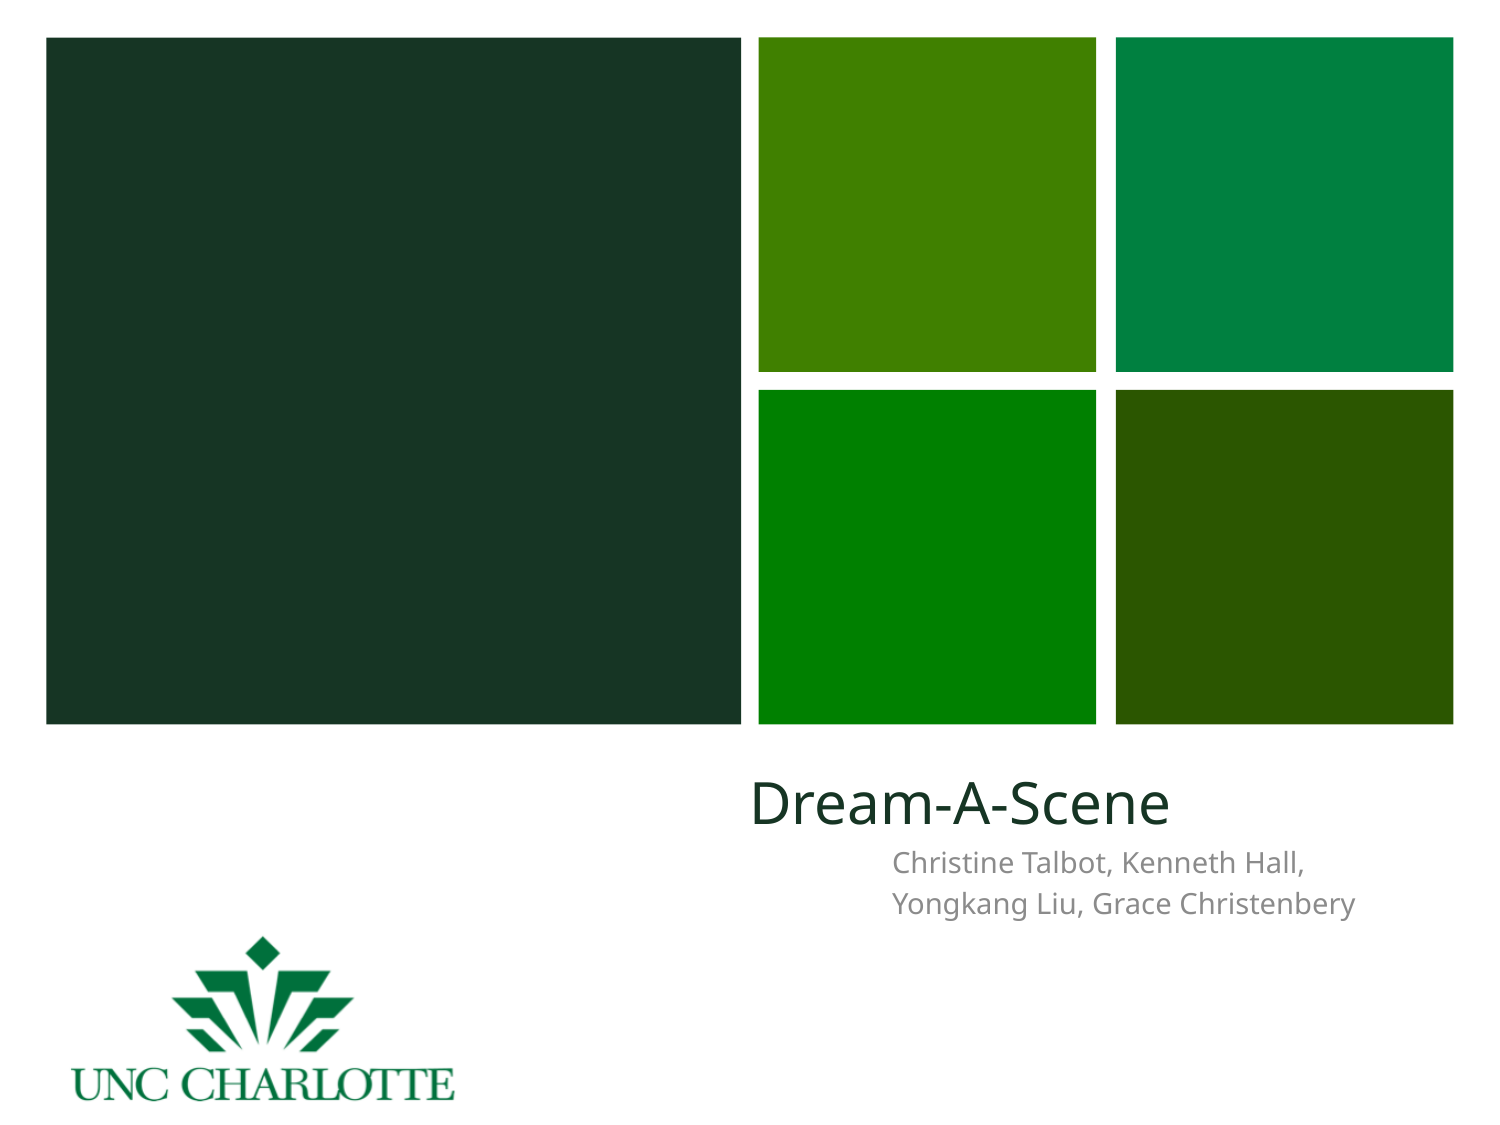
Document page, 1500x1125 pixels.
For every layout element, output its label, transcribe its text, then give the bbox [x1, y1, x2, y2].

title Dream-A-Scene [734, 758, 1450, 850]
picture [58, 924, 466, 1109]
subtitle Christine Talbot, Kenneth Hall, Yongkang Liu, Grace Christenbery [877, 836, 1500, 960]
